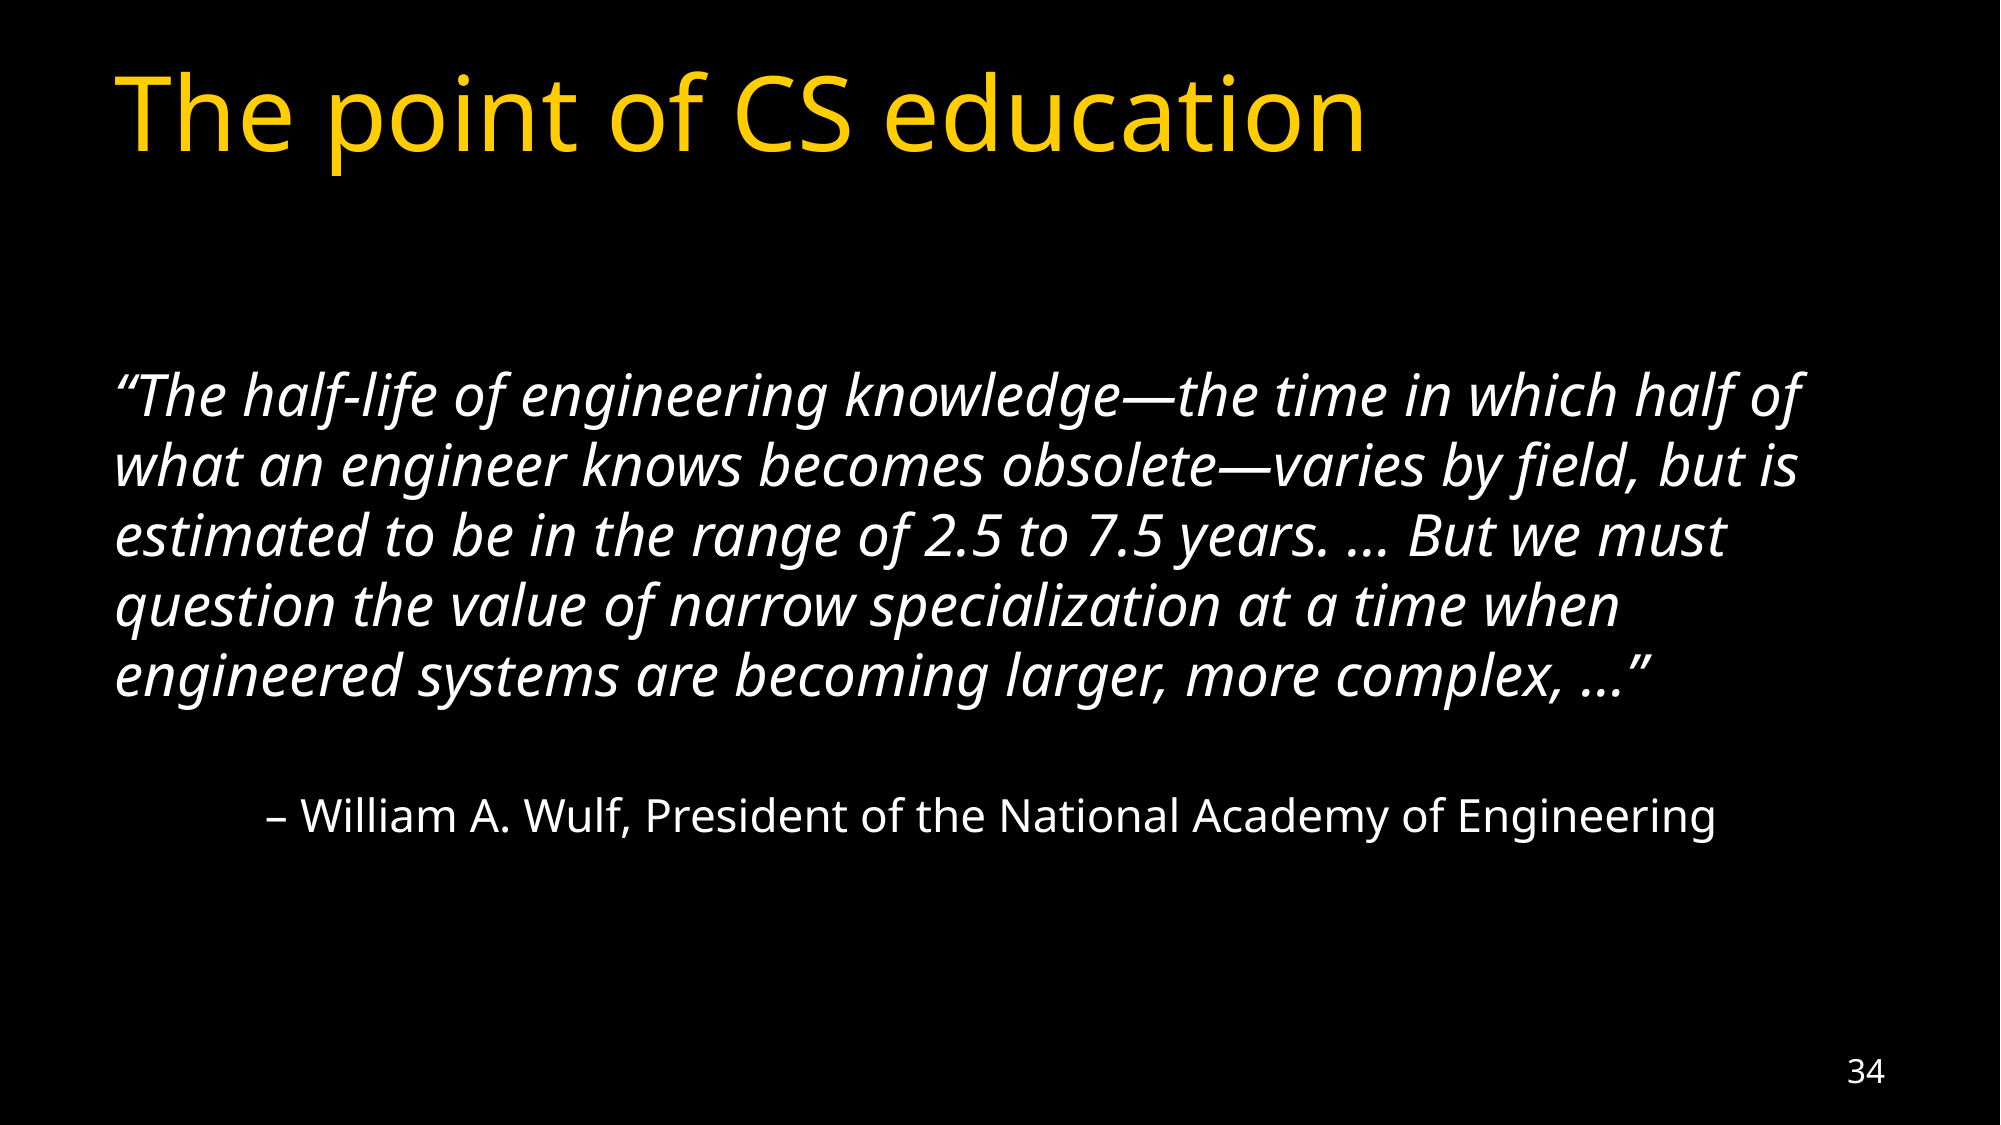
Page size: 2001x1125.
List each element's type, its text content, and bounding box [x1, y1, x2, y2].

slide_number 34 [1433, 1042, 1900, 1103]
list “The half-life of engineering knowledge—the time in which half of what an engineer knows becomes obsolete—varies by field, but is estimated to be in the range of 2.5 to 7.5 years. … But we must question the value of narrow specialization at a time when engineered systems are becoming larger, more complex, …” – William A. Wulf, President of the National Academy of Engineering [99, 194, 1900, 1005]
title The point of CS education [99, 45, 1900, 175]
